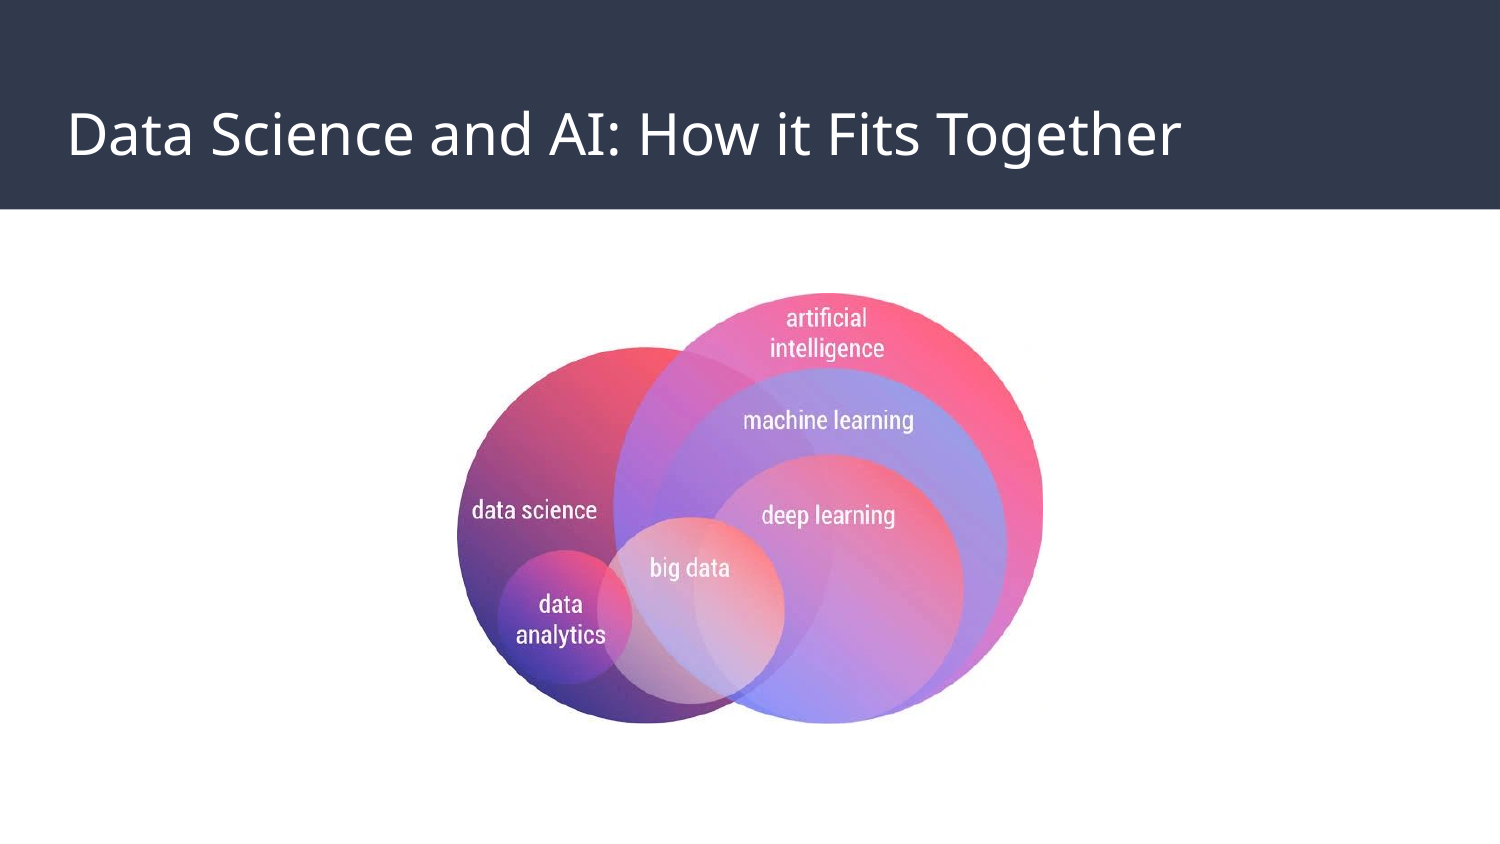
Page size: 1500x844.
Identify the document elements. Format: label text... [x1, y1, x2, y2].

picture [457, 293, 1043, 724]
title Data Science and AI: How it Fits Together [51, 82, 1449, 185]
